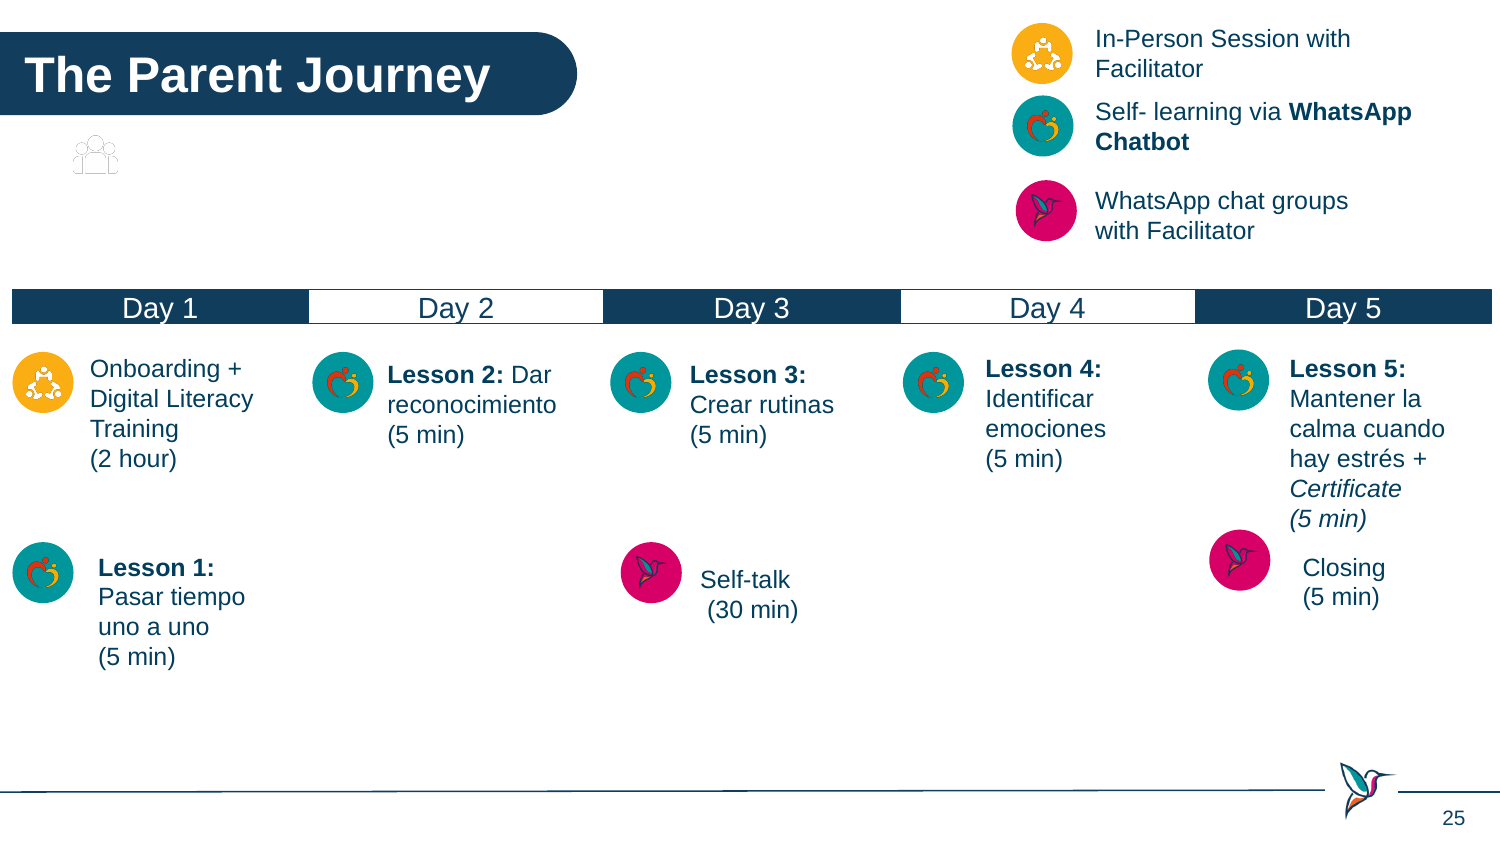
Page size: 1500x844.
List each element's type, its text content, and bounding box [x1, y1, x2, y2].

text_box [1209, 529, 1271, 591]
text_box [1207, 349, 1270, 411]
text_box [610, 351, 672, 414]
text_box [0, 32, 554, 116]
text_box Day 1 [12, 289, 308, 324]
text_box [1011, 22, 1073, 85]
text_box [312, 351, 374, 414]
text_box Day 5 [1195, 289, 1492, 324]
text_box Day 3 [603, 289, 899, 324]
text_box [620, 541, 682, 604]
text_box Lesson 5: Mantener la calma cuando hay estrés + Certificate (5 min) [1274, 337, 1482, 386]
text_box In-Person Session with Facilitator [1080, 7, 1400, 56]
text_box Closing (5 min) [1287, 535, 1469, 585]
text_box Onboarding + Digital Literacy Training (2 hour) [74, 337, 282, 386]
text_box Day 4 [899, 289, 1195, 324]
text_box Day 2 [308, 289, 603, 324]
text_box Lesson 1: Pasar tiempo uno a uno (5 min) [83, 535, 291, 585]
text_box Lesson 4: Identificar emociones (5 min) [970, 337, 1178, 386]
text_box The Parent Journey [9, 35, 592, 111]
text_box Self- learning via WhatsApp Chatbot [1080, 80, 1462, 129]
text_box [12, 541, 74, 604]
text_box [12, 351, 74, 414]
text_box WhatsApp chat groups with Facilitator [1080, 169, 1400, 218]
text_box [902, 351, 965, 414]
text_box Lesson 3: Crear rutinas (5 min) [674, 343, 882, 392]
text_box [1015, 179, 1078, 242]
text_box Self-talk (30 min) [687, 548, 893, 597]
text_box Lesson 2: Dar reconocimiento (5 min) [372, 343, 580, 462]
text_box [1012, 95, 1074, 157]
picture [1338, 759, 1398, 823]
picture [73, 131, 119, 177]
